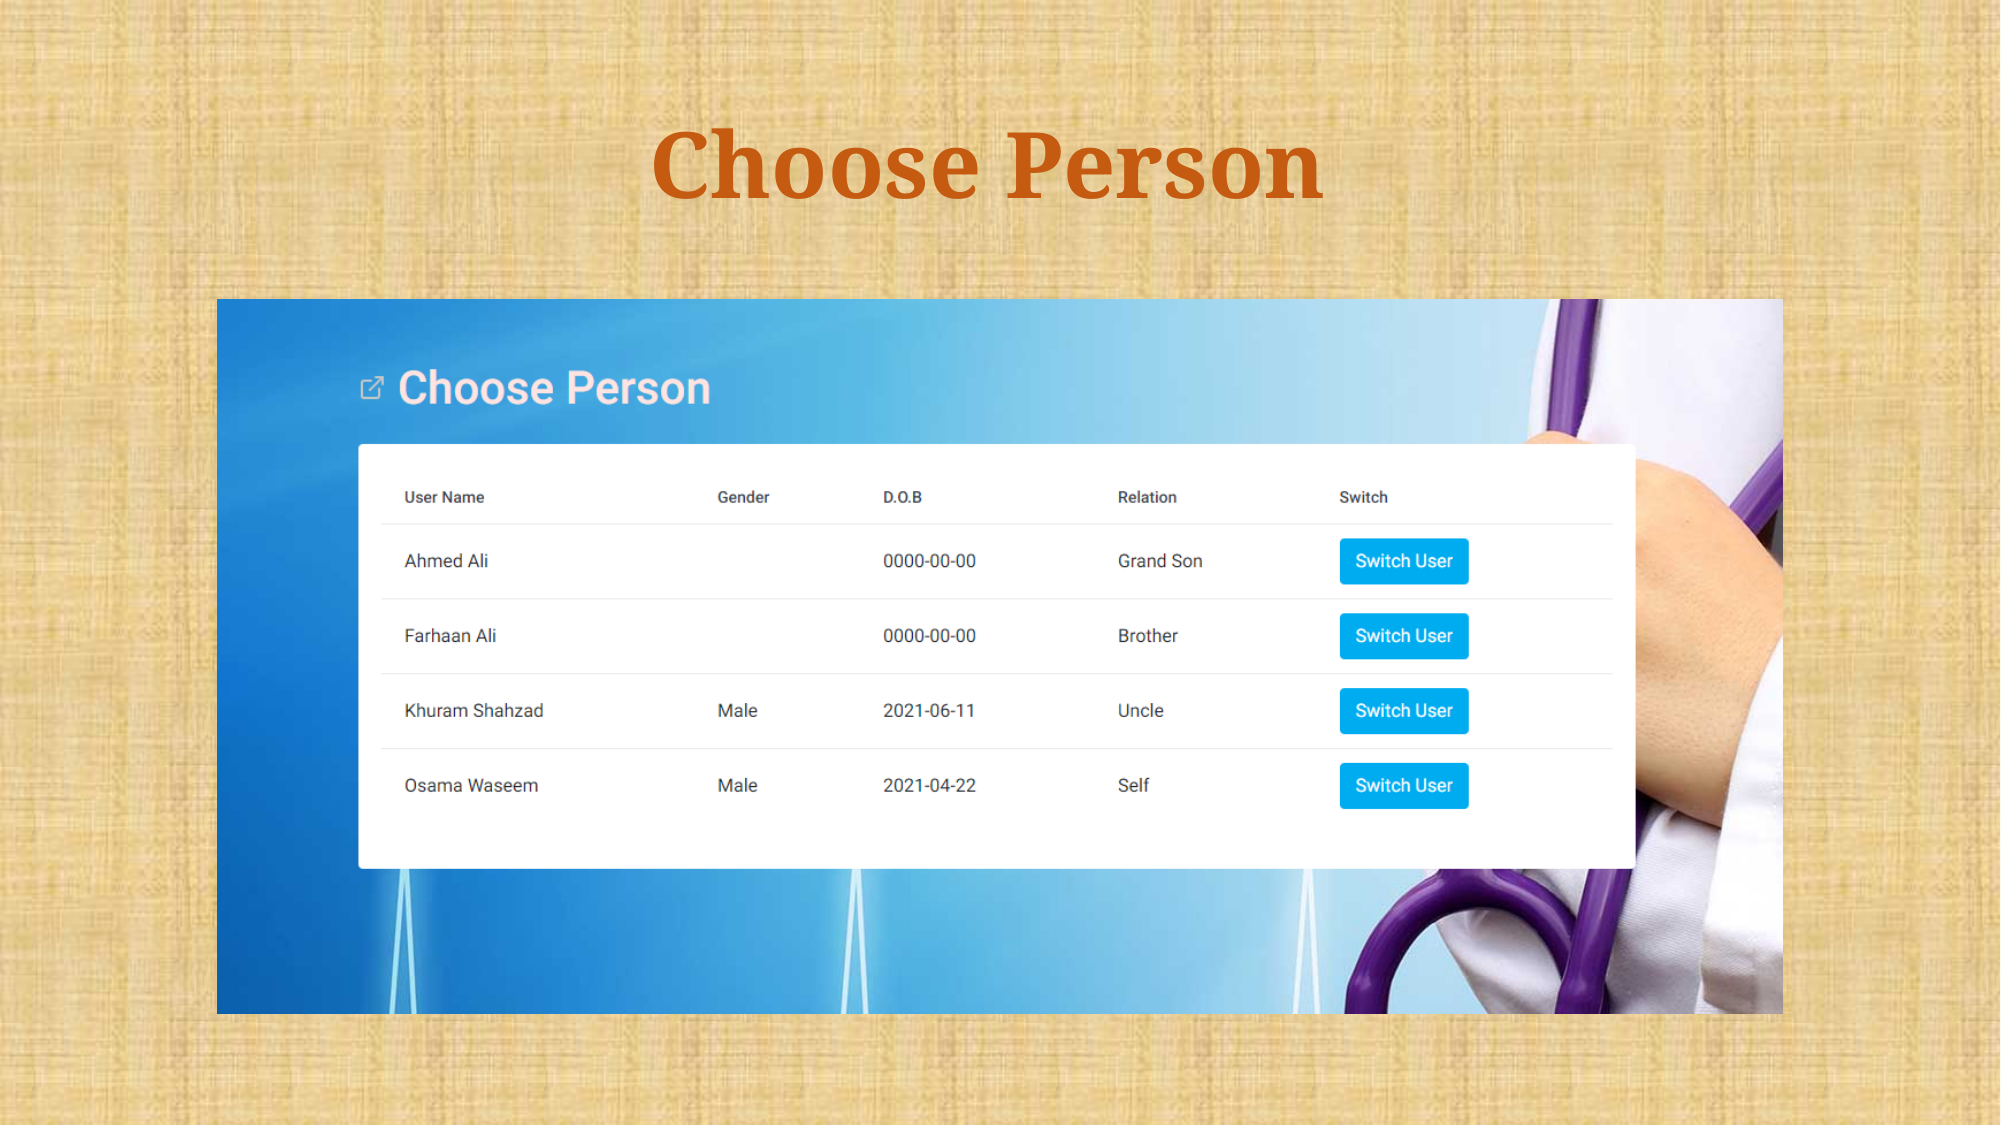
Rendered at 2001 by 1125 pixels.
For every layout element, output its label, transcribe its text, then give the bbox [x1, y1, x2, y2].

picture [0, 0, 2001, 1125]
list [217, 299, 1783, 1014]
title Choose Person [137, 59, 1863, 278]
